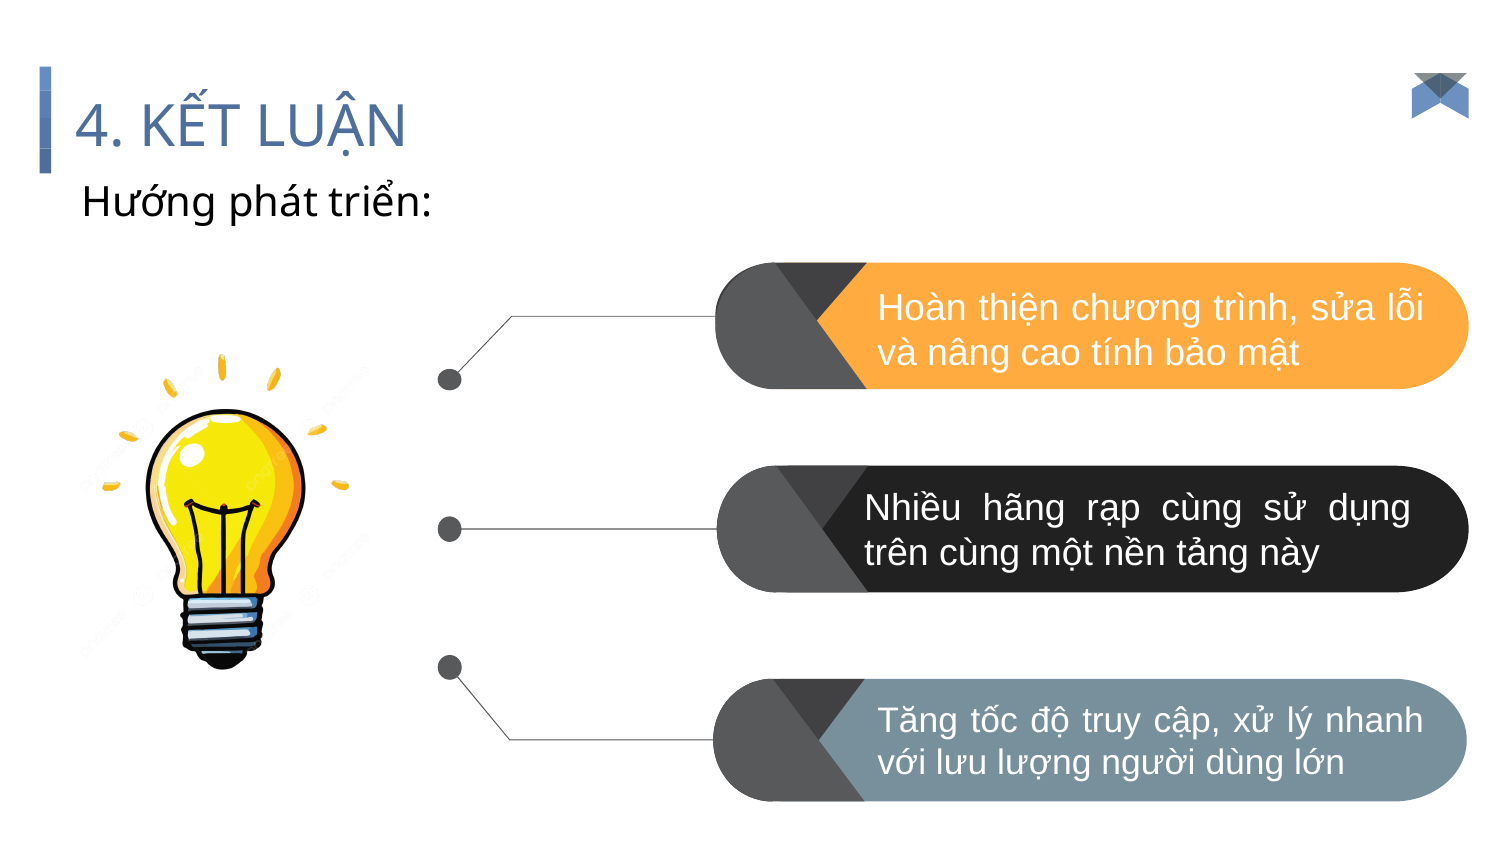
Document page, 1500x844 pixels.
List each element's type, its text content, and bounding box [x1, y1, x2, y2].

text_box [437, 654, 1467, 802]
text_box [1417, 67, 1464, 125]
picture [60, 346, 392, 678]
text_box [437, 465, 1469, 593]
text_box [437, 262, 1469, 391]
text_box Hướng phát triển: [66, 166, 531, 232]
title 4. KẾT LUẬN [60, 72, 1449, 167]
